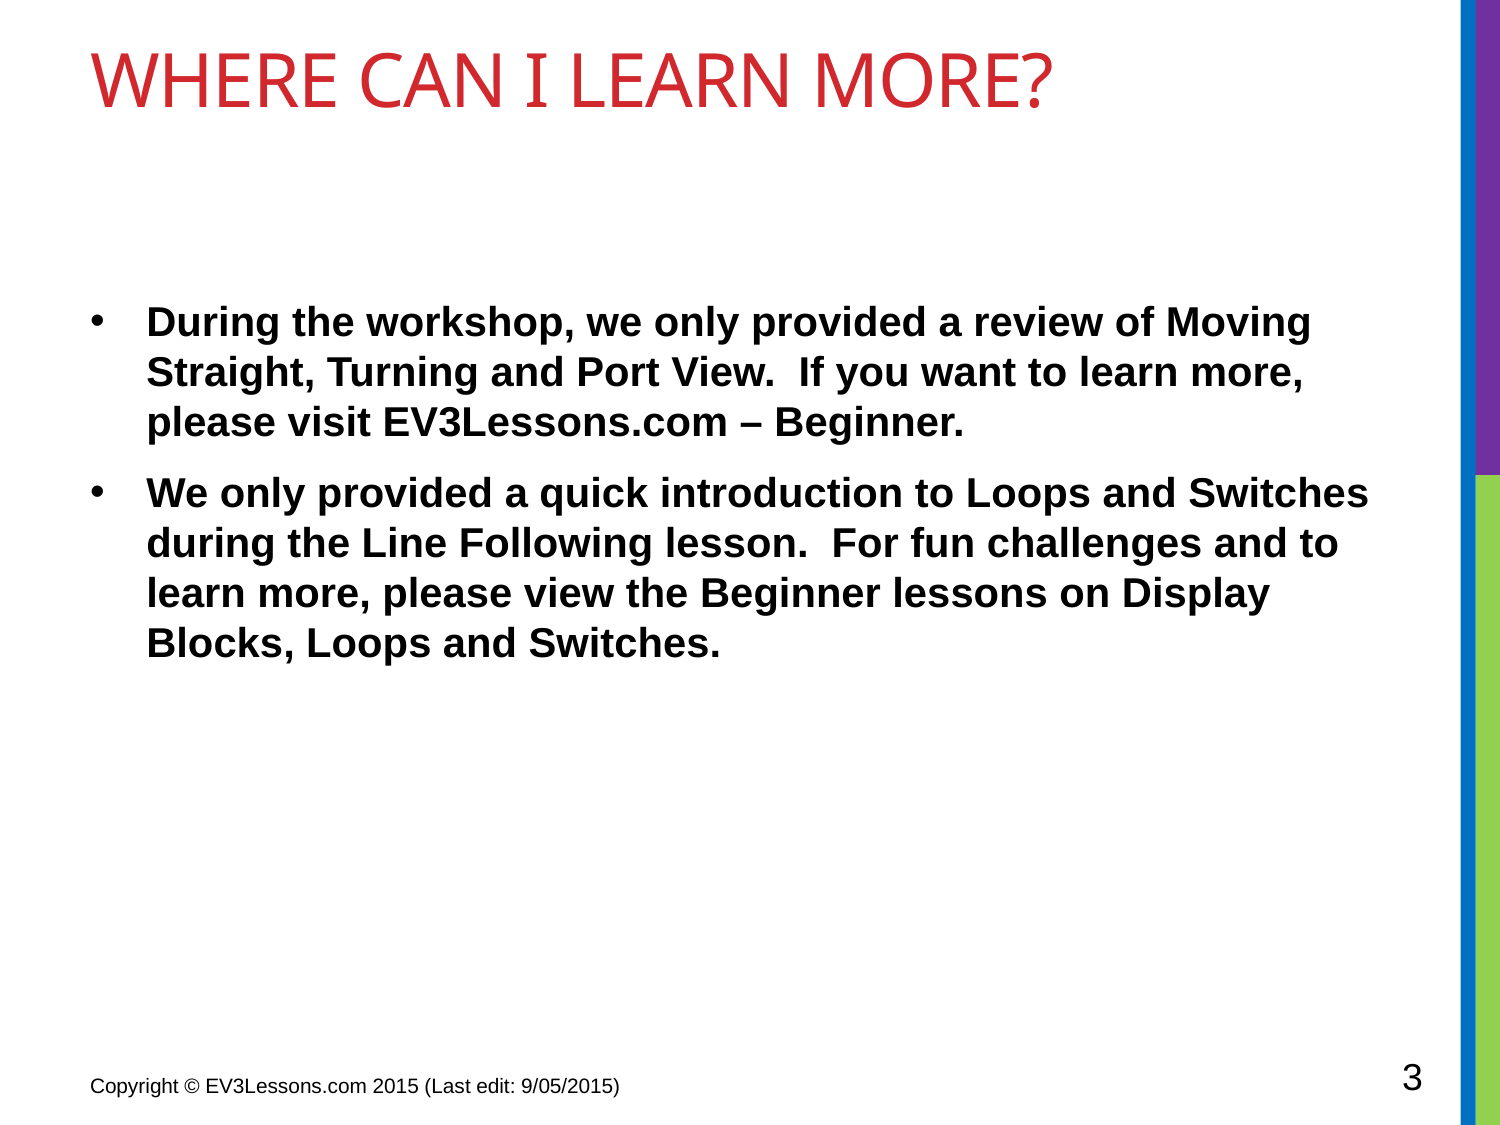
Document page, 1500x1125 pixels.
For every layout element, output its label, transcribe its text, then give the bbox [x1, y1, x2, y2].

slide_number 3 [1387, 1045, 1491, 1106]
list During the workshop, we only provided a review of Moving Straight, Turning and Port View. If you want to learn more, please visit EV3Lessons.com – Beginner. We only provided a quick introduction to Loops and Switches during the Line Following lesson. For fun challenges and to learn more, please view the Beginner lessons on Display Blocks, Loops and Switches. [75, 287, 1428, 1005]
title Where Can I learn more? [75, 25, 1428, 250]
footer Copyright © EV3Lessons.com 2015 (Last edit: 9/05/2015) [75, 1065, 638, 1112]
